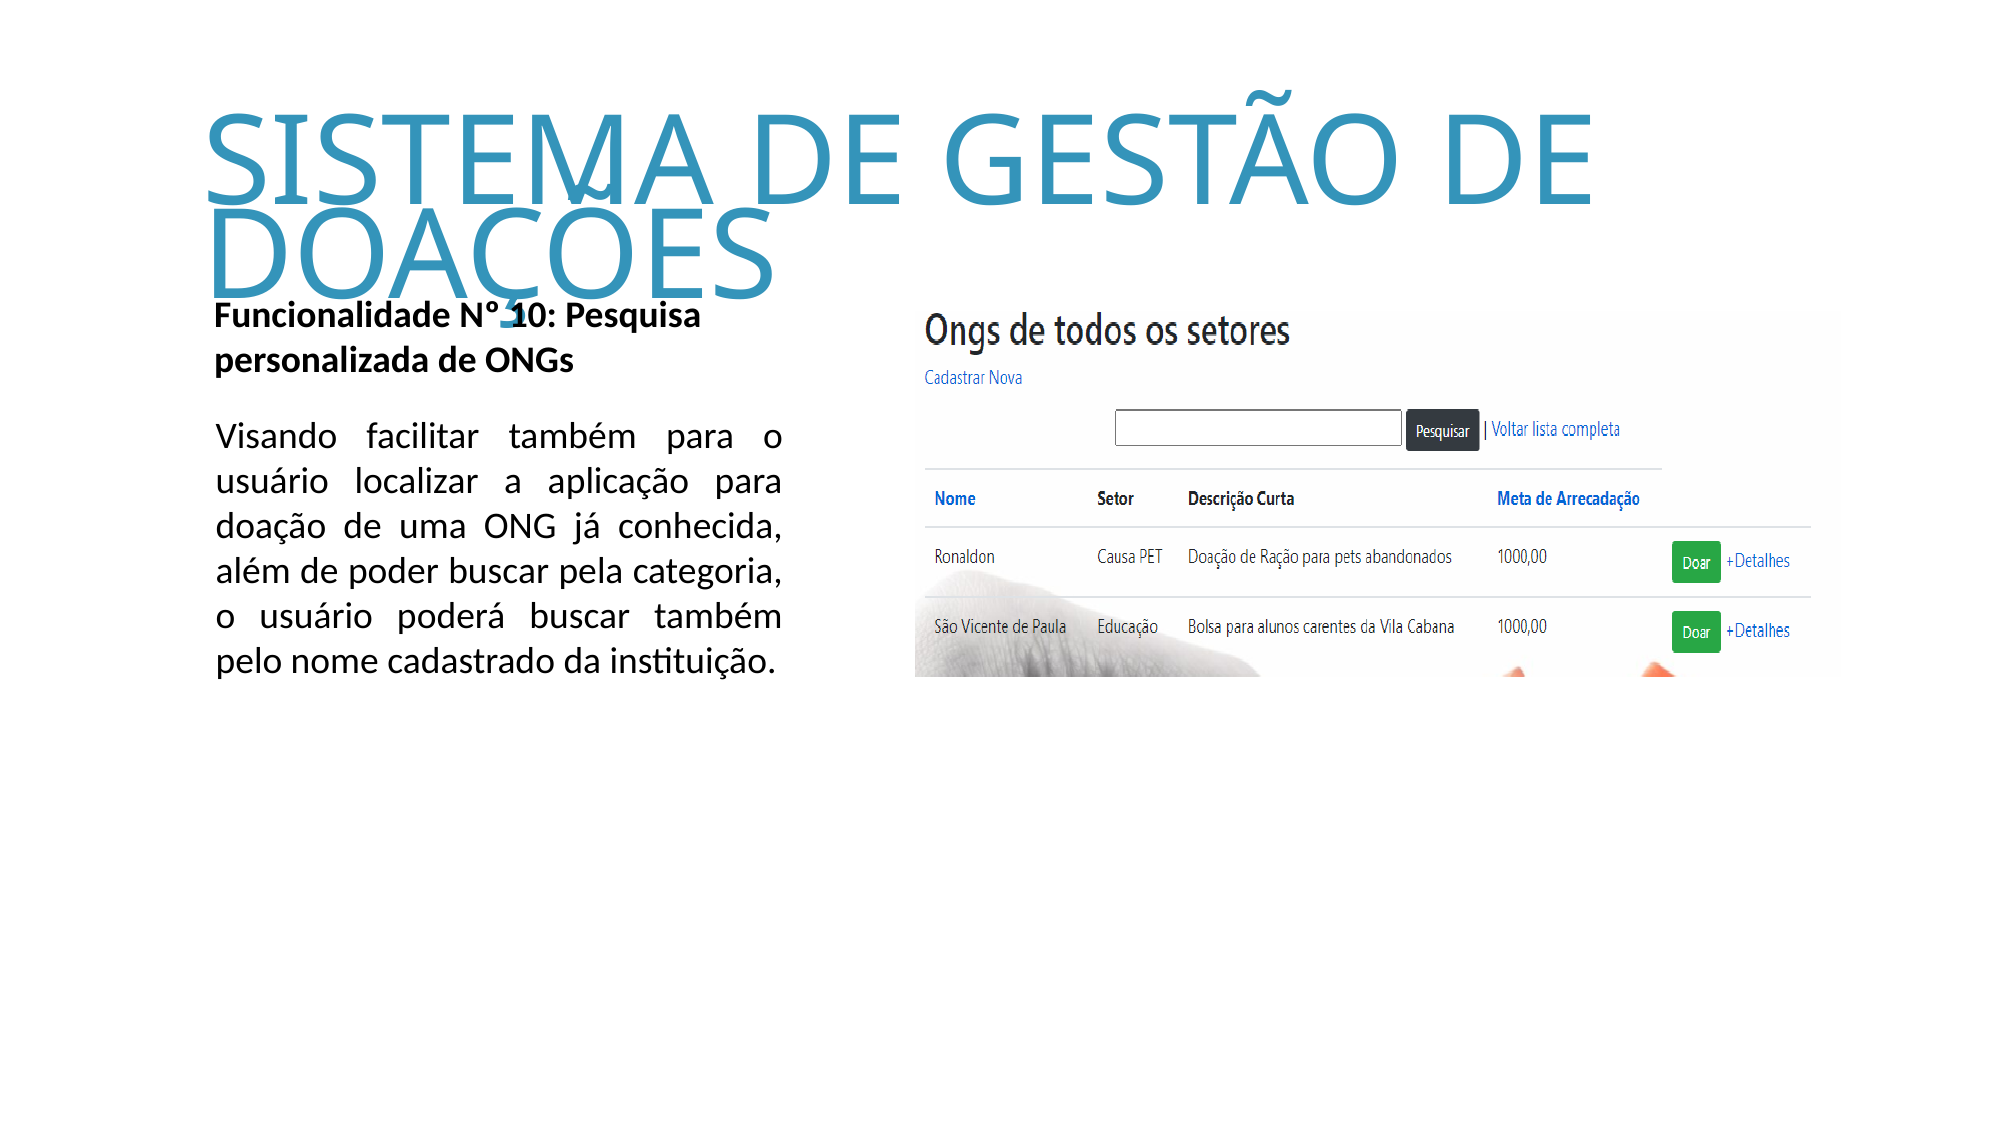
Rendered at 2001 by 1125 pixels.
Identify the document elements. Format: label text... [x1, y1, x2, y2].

text_box SISTEMA DE GESTÃO DE DOAÇÕES [187, 128, 1921, 331]
text_box Funcionalidade Nº 10: Pesquisa personalizada de ONGs [199, 282, 871, 478]
text_box Visando facilitar também para o usuário localizar a aplicação para doação de uma ONG já conhecida, além de poder buscar pela categoria, o usuário poderá buscar também pelo nome cadastrado da instituição. [200, 403, 799, 688]
picture [915, 311, 1841, 677]
